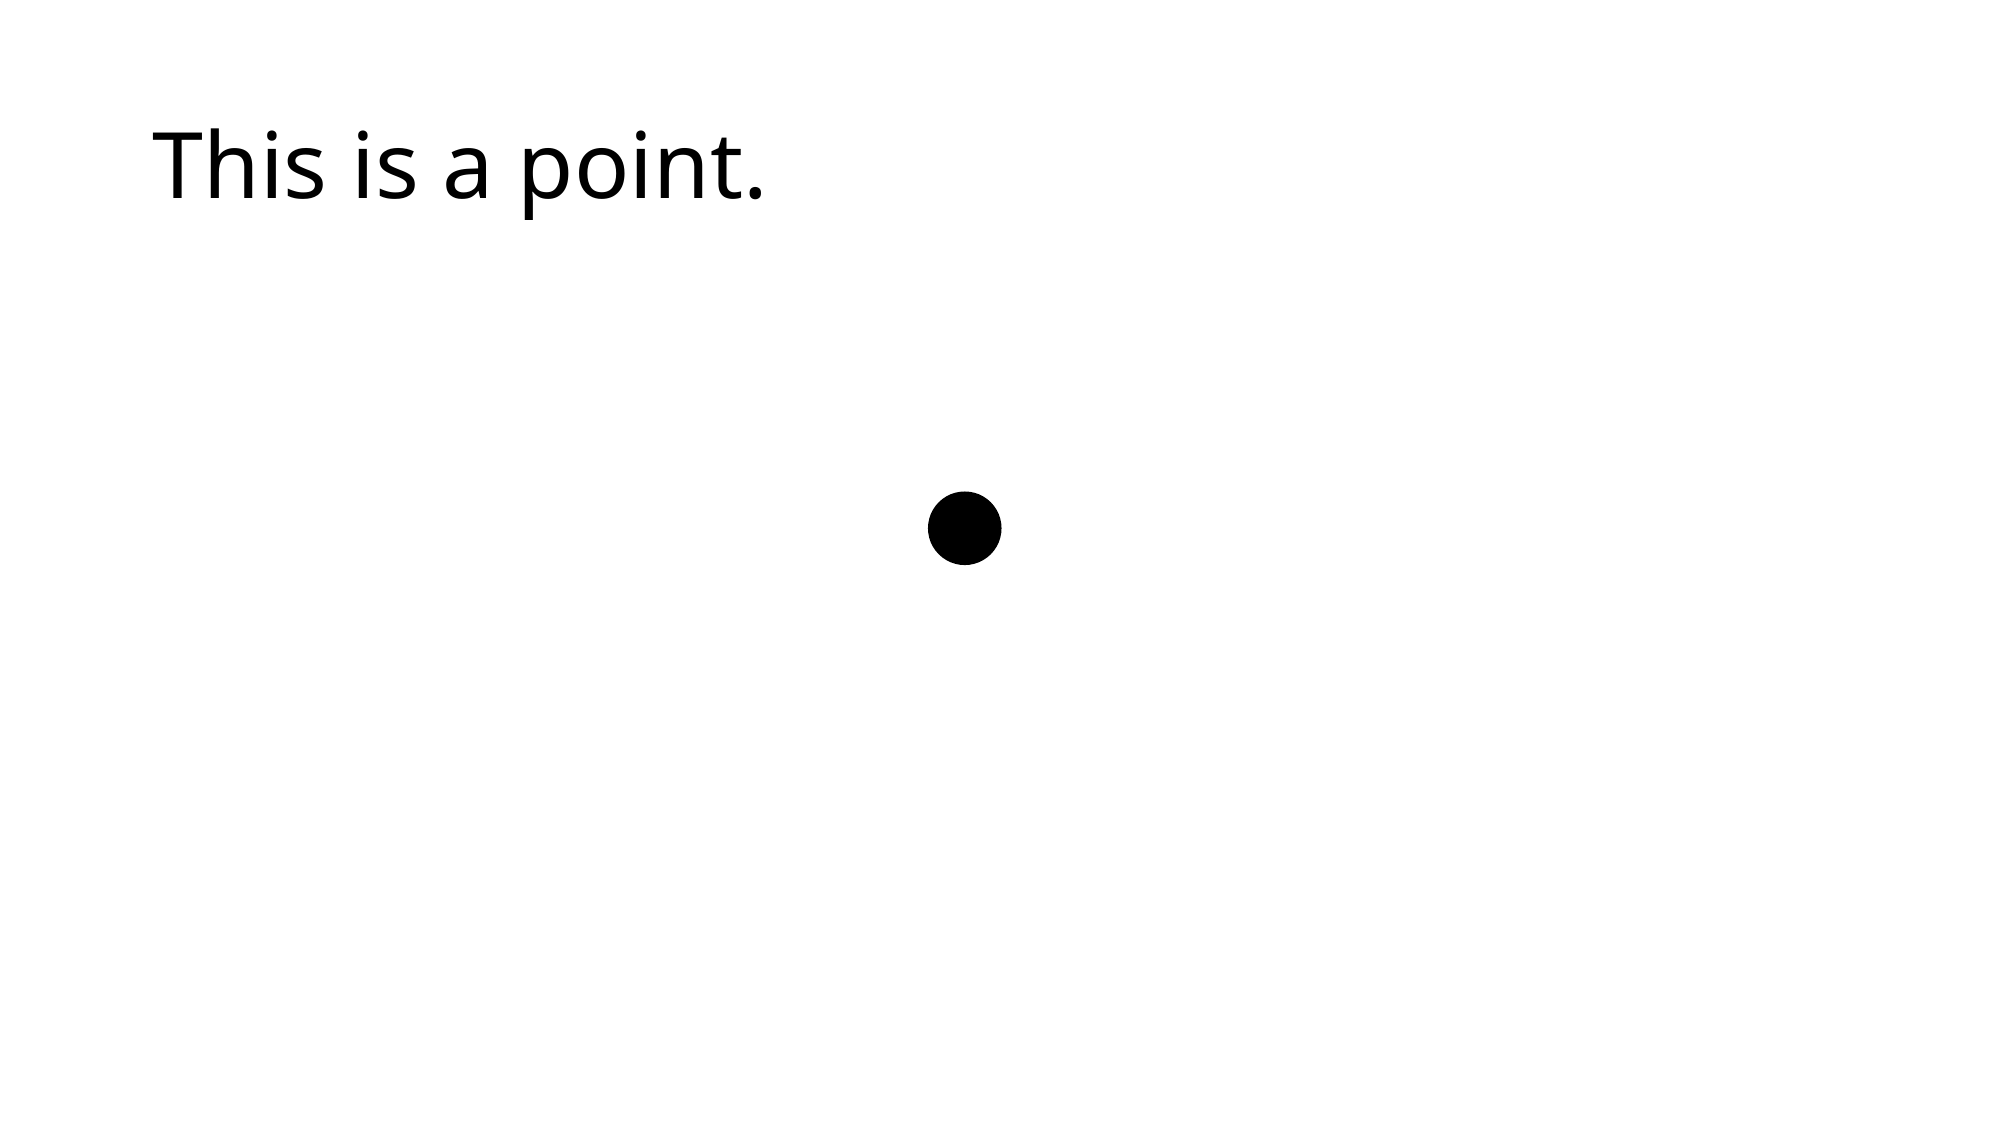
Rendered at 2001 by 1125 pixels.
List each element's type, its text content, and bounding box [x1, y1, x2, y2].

text_box [927, 491, 1002, 566]
title This is a point. [137, 59, 1863, 278]
